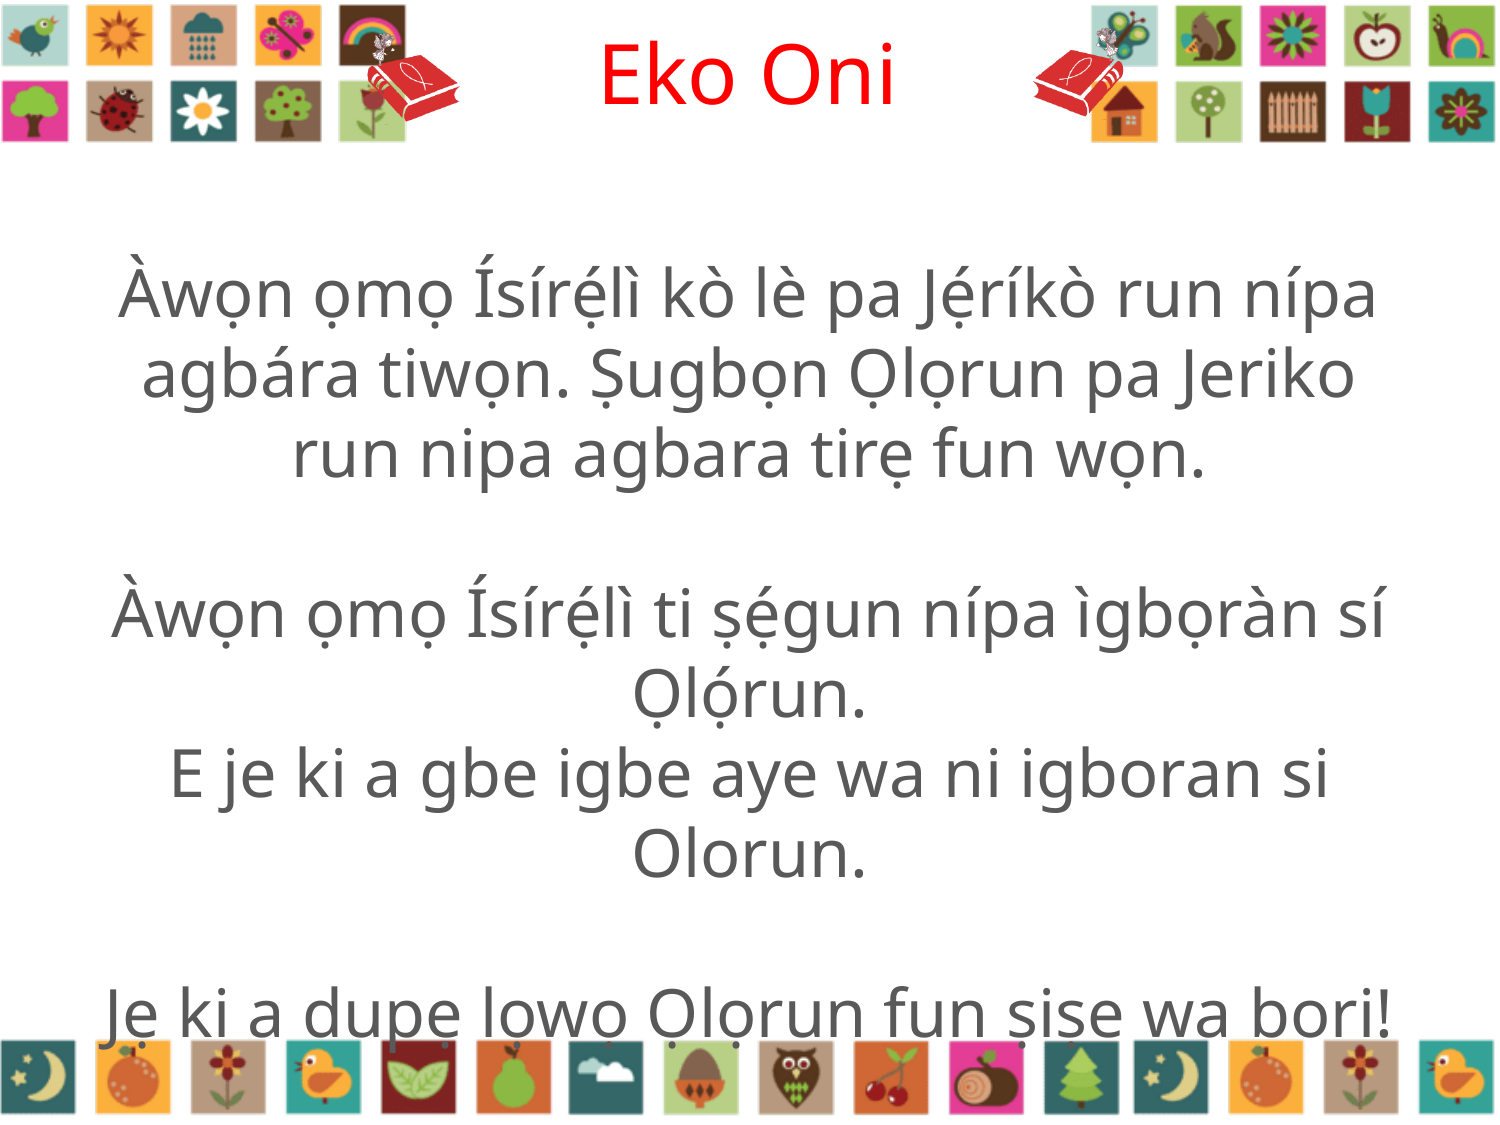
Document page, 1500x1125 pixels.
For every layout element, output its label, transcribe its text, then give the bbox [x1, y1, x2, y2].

picture [1001, 3, 1500, 150]
picture [0, 3, 492, 150]
text_box Àwọn ọmọ Ísírẹ́lì kò lè pa Jẹ́ríkò run nípa agbára tiwọn. Ṣugbọn Ọlọrun pa Jeriko run nipa agbara tirẹ fun wọn. Àwọn ọmọ Ísírẹ́lì ti ṣẹ́gun nípa ìgbọràn sí Ọlọ́run. E je ki a gbe igbe aye wa ni igboran si Olorun. Jẹ ki a dupẹ lọwọ Ọlọrun fun ṣiṣe wa bori! [76, 243, 1424, 1027]
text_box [0, 1028, 1500, 1118]
text_box Eko Oni [425, 13, 1077, 129]
